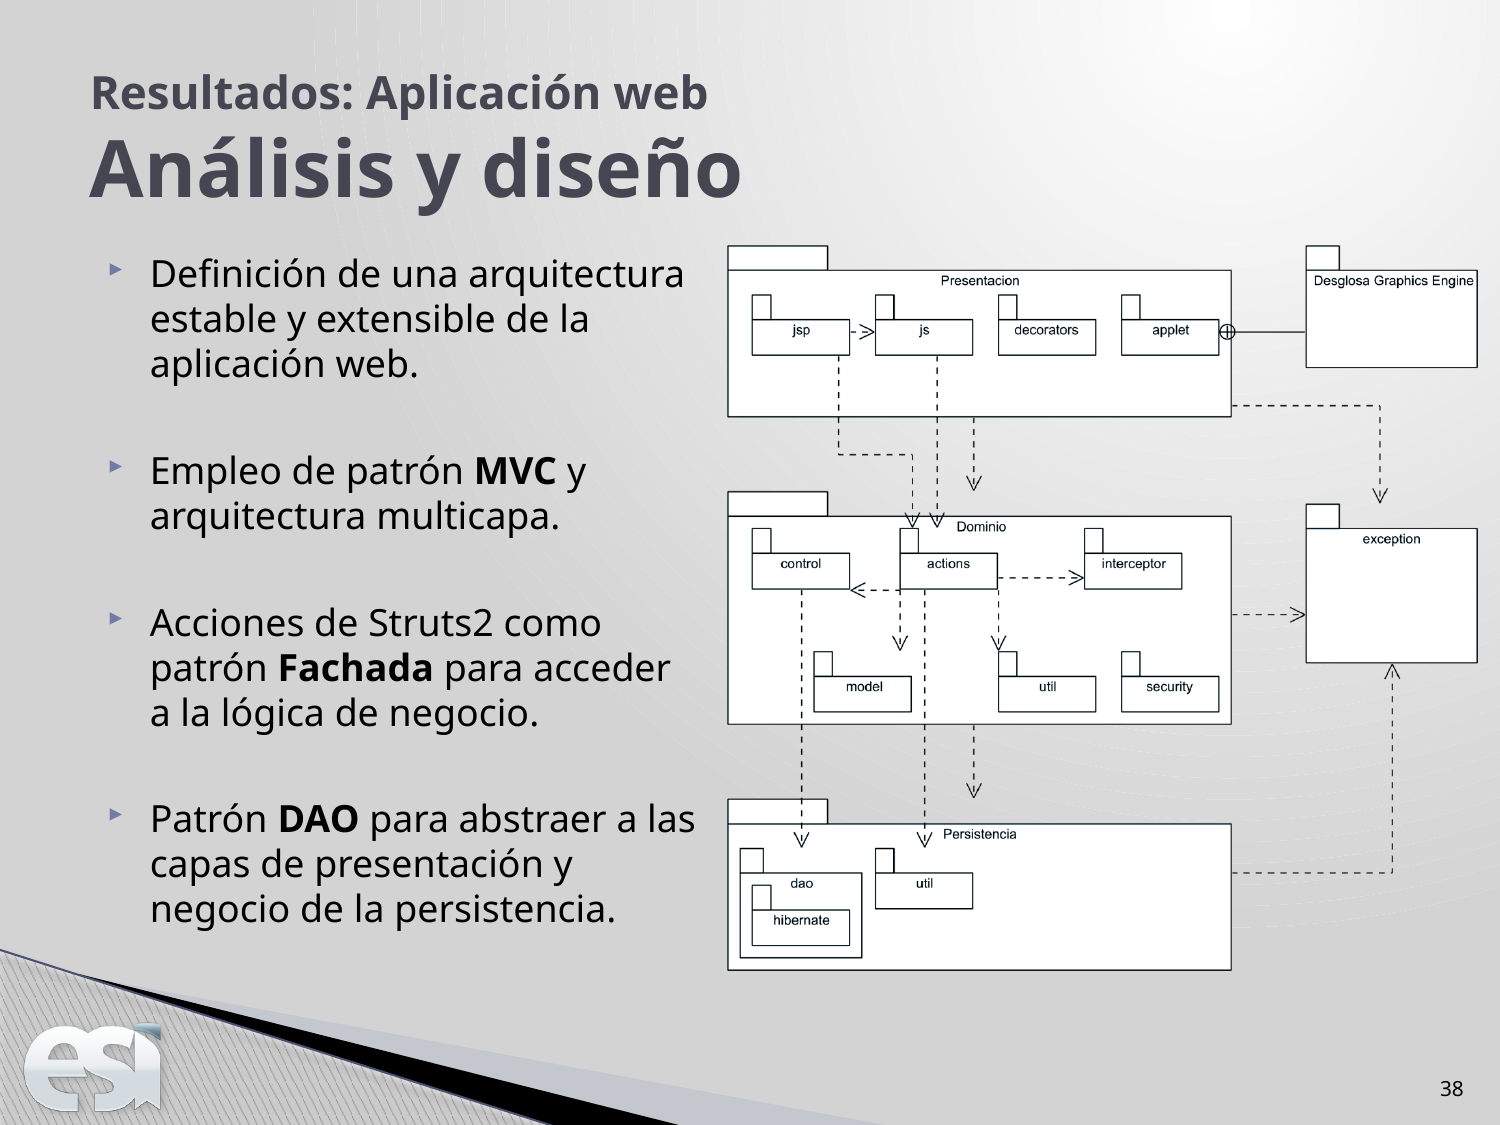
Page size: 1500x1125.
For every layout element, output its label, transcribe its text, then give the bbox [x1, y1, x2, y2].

picture [17, 1017, 172, 1116]
slide_number 38 [1418, 1051, 1479, 1112]
picture [725, 243, 1483, 977]
list Definición de una arquitectura estable y extensible de la aplicación web. Empleo de patrón MVC y arquitectura multicapa. Acciones de Struts2 como patrón Fachada para acceder a la lógica de negocio. Patrón DAO para abstraer a las capas de presentación y negocio de la persistencia. [75, 243, 715, 988]
title Resultados: Aplicación web Análisis y diseño [75, 45, 1425, 233]
